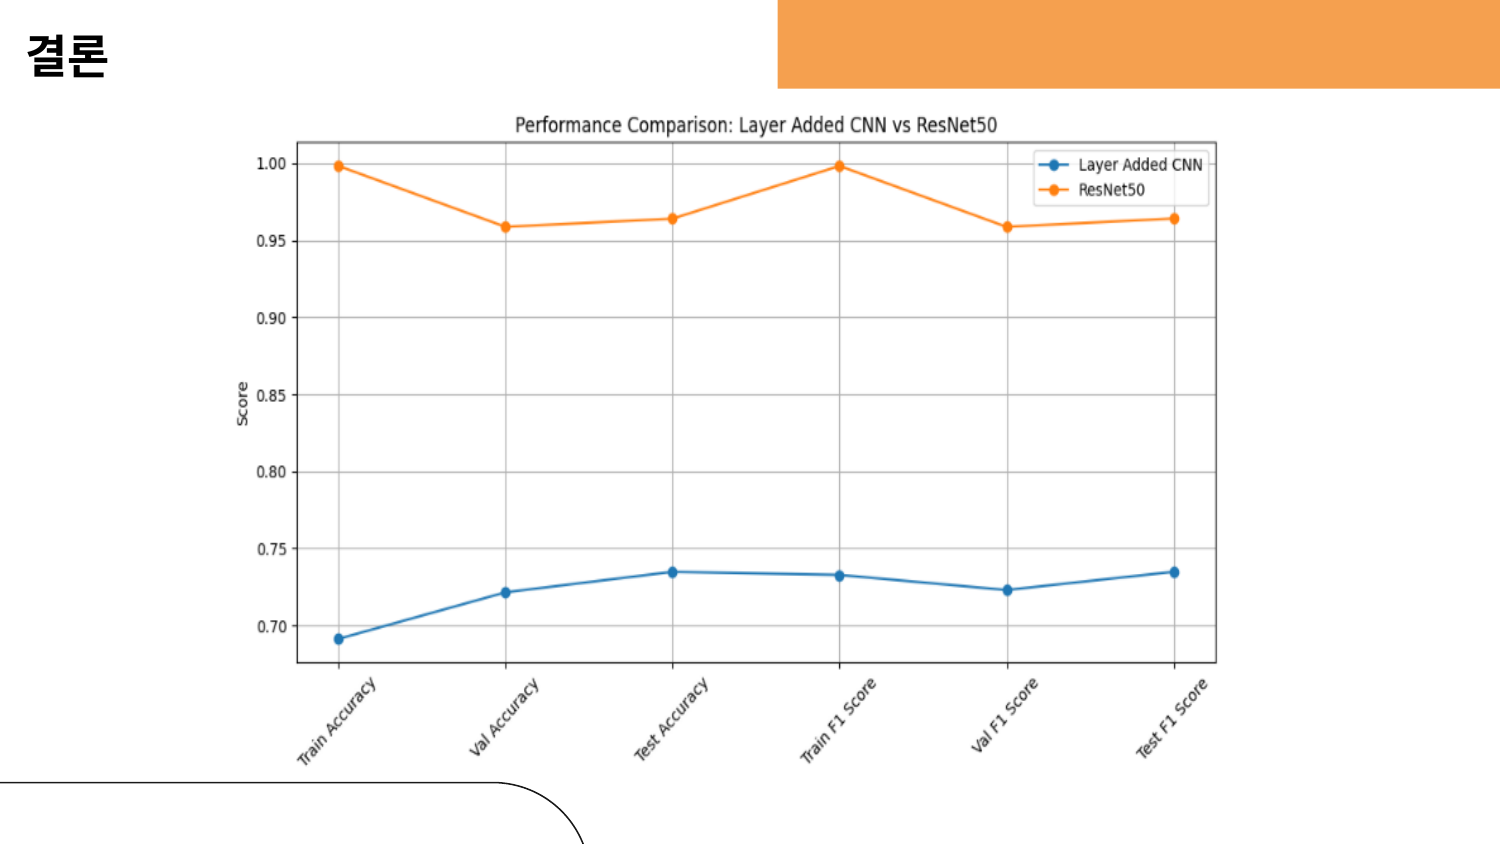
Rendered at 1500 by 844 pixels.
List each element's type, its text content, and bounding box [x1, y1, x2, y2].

title 결론 [10, 13, 1417, 164]
picture [226, 110, 1274, 768]
